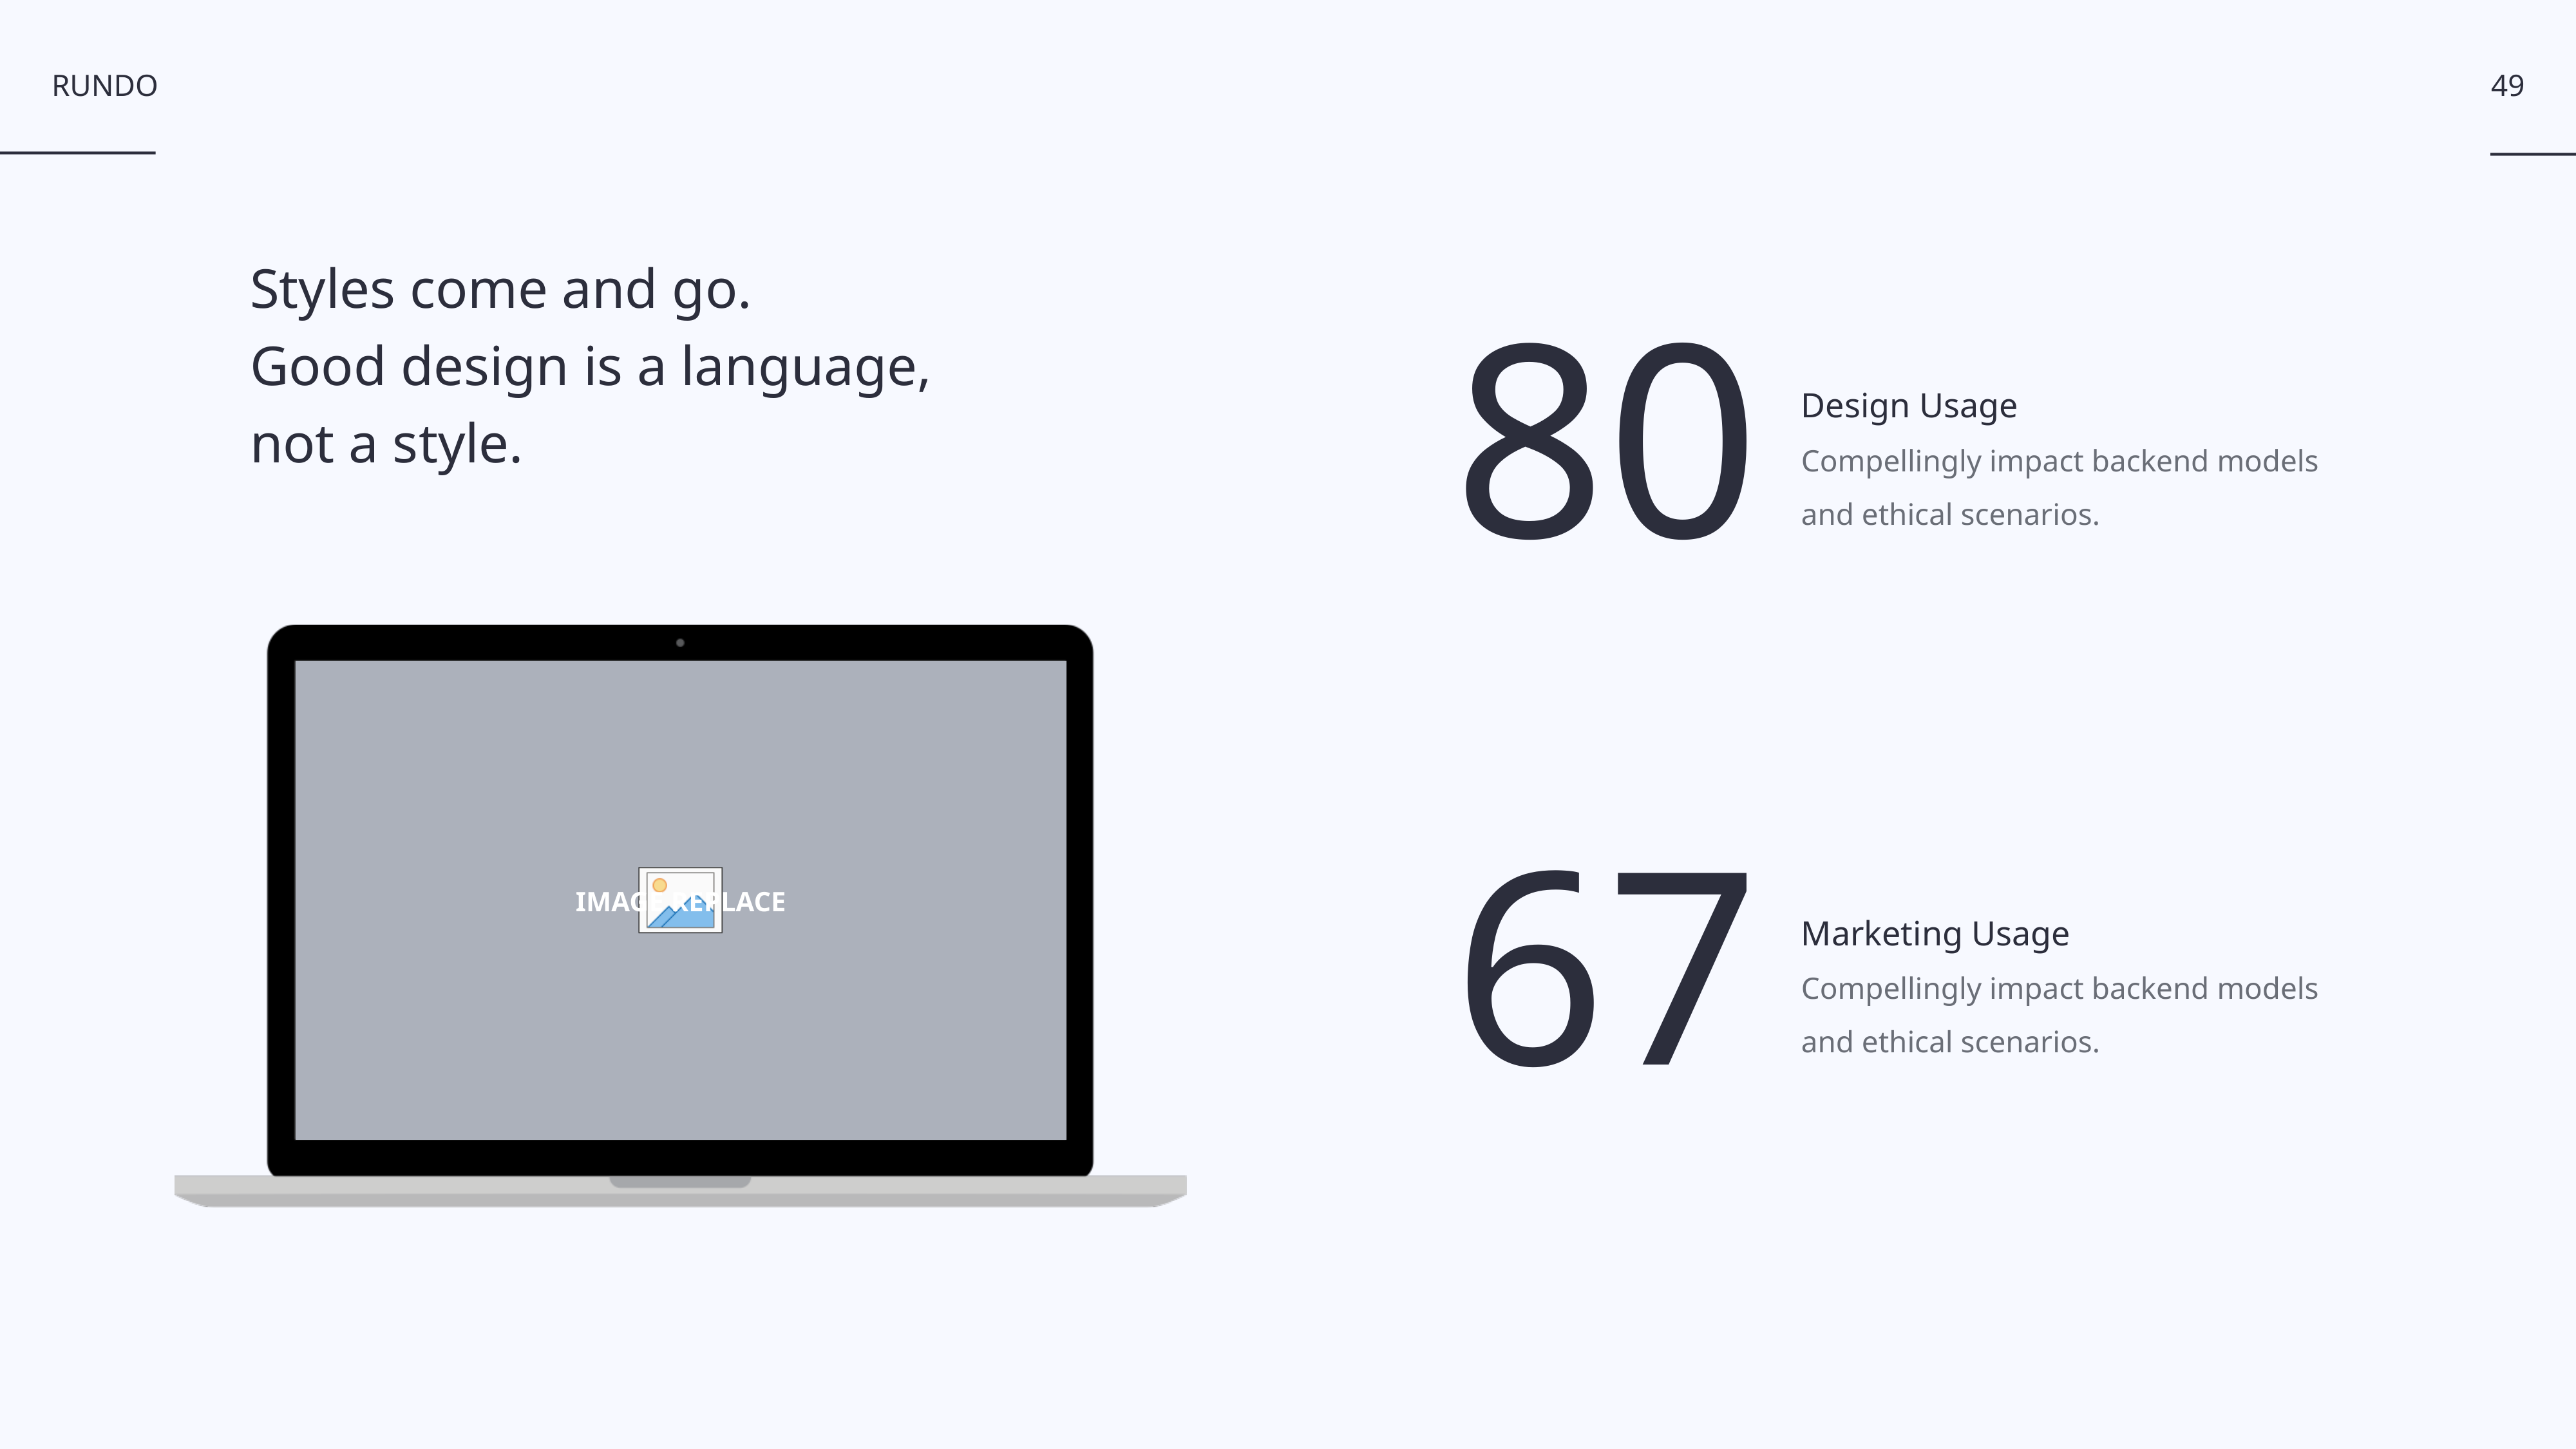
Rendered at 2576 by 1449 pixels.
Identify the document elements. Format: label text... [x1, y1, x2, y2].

text_box 67 [1452, 796, 1760, 1119]
text_box Marketing Usage Compellingly impact backend models and ethical scenarios. [1801, 891, 2320, 1059]
slide_number 49 [2490, 66, 2526, 106]
text_box Design Usage Compellingly impact backend models and ethical scenarios. [1801, 364, 2320, 531]
picture [175, 625, 1188, 1209]
text_box Styles come and go. Good design is a language, not a style. [250, 242, 933, 474]
text_box 80 [1452, 269, 1760, 591]
